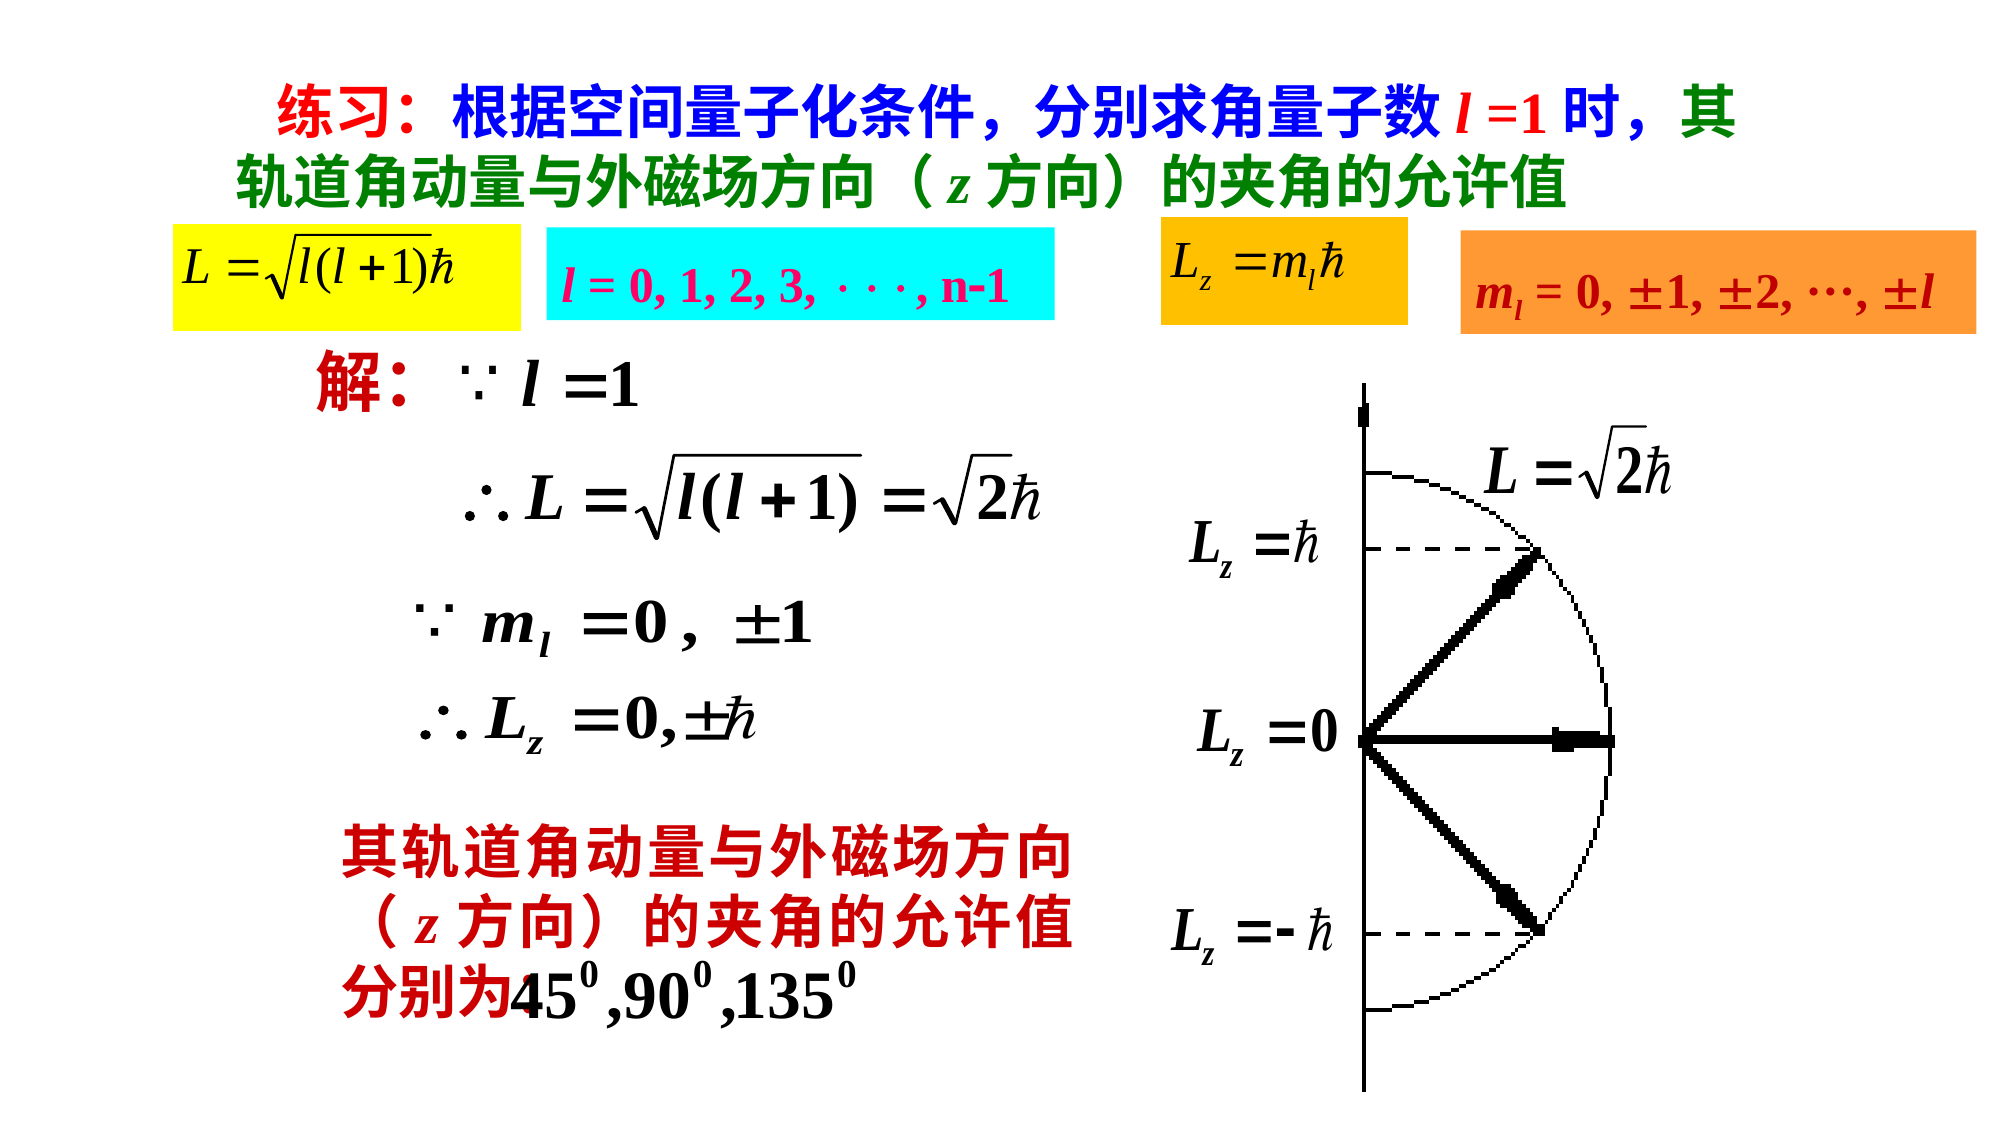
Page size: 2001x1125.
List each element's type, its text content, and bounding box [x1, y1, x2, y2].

text_box ml = 0, 1, 2, ···, l [1460, 230, 1977, 334]
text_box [413, 582, 826, 770]
text_box 解： [300, 332, 451, 427]
text_box 其轨道角动量与外磁场方向（z方向）的夹角的允许值分别为： [325, 807, 1089, 1032]
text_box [500, 944, 867, 1047]
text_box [1098, 375, 1686, 1101]
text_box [458, 345, 1055, 552]
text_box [173, 223, 521, 332]
text_box l = 0, 1, 2, 3, , n1 [546, 227, 1055, 321]
text_box 练习：根据空间量子化条件，分别求角量子数l =1时，其轨道角动量与外磁场方向（z方向）的夹角的允许值=_____。 [221, 67, 1791, 293]
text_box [1161, 216, 1408, 325]
